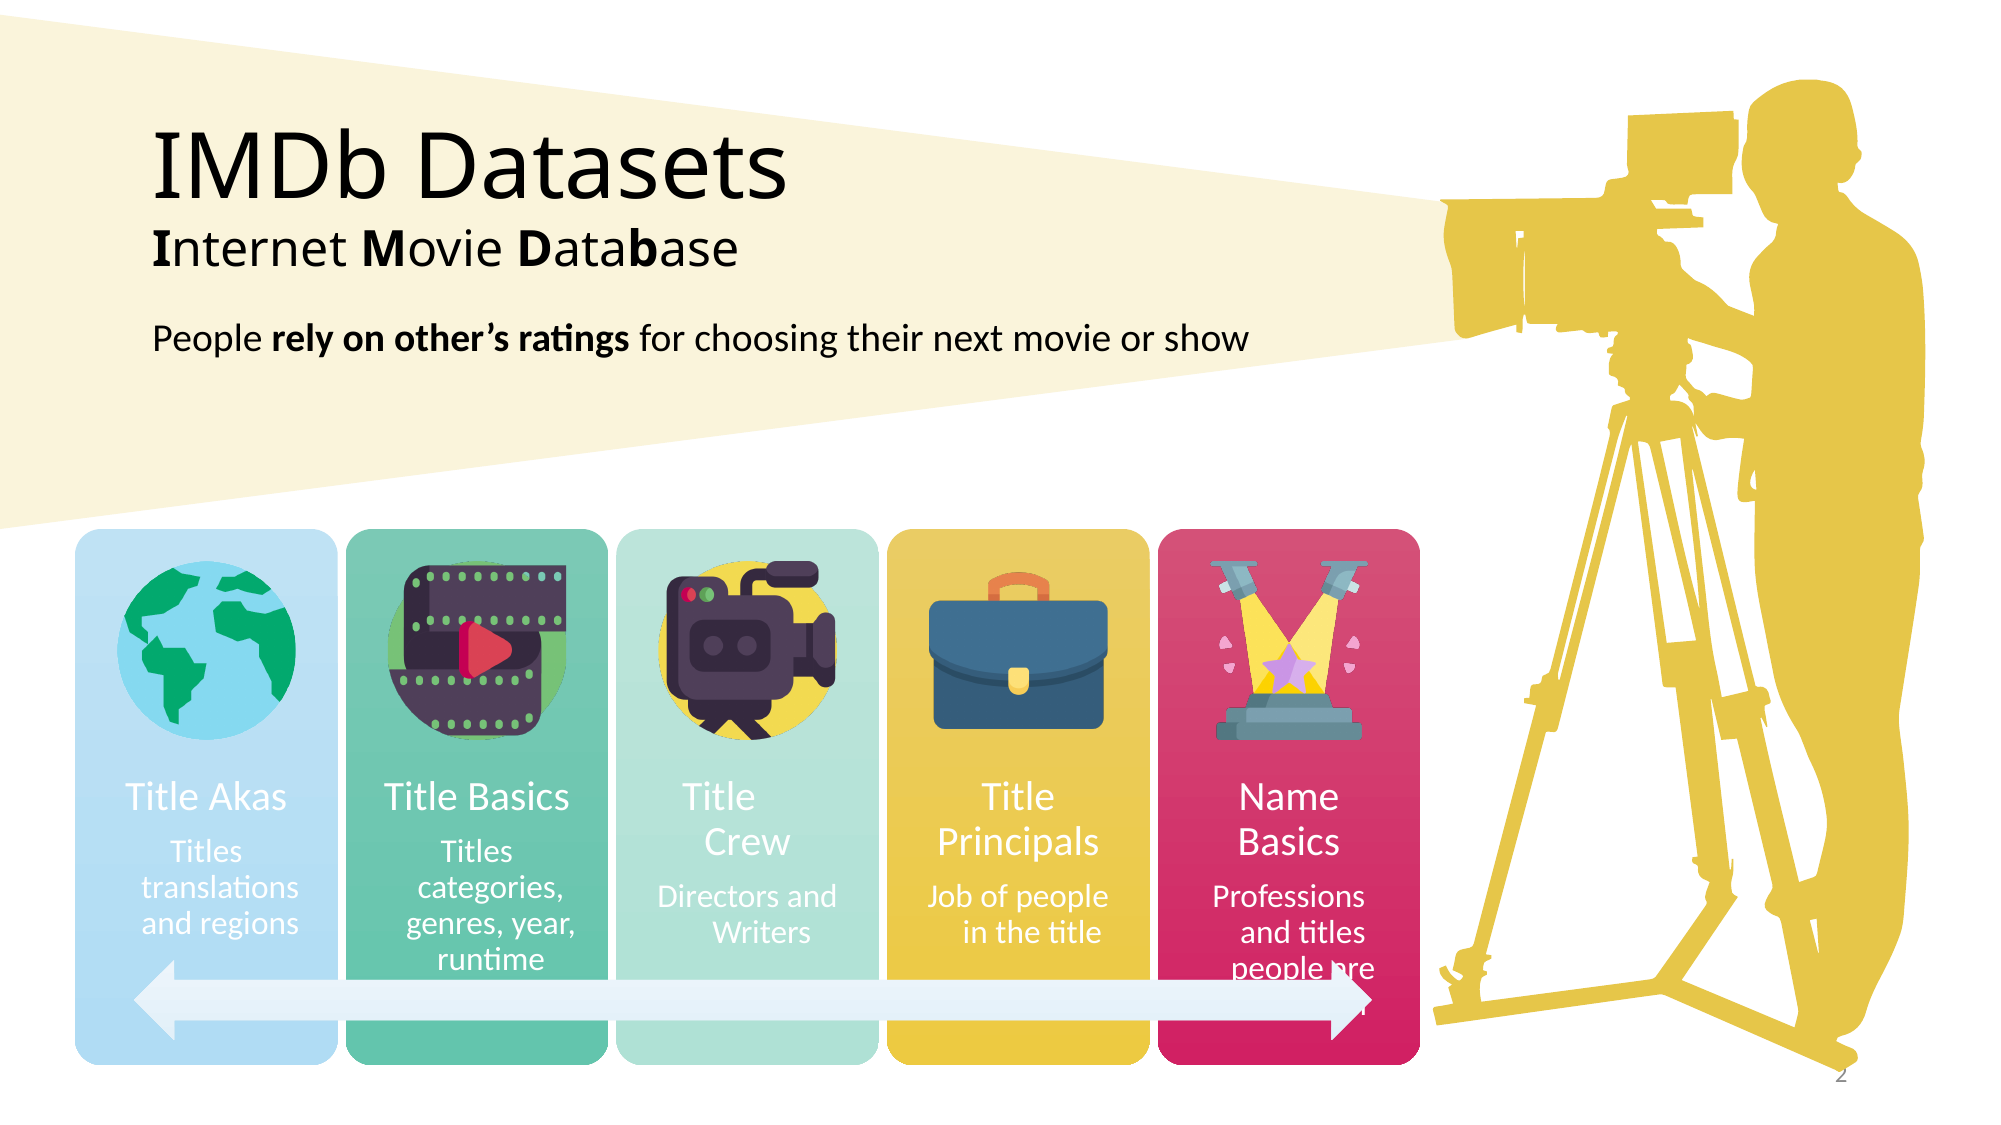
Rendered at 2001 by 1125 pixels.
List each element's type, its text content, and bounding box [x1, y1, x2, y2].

text_box [0, 13, 1471, 531]
list Internet Movie Database [137, 215, 1452, 292]
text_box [74, 528, 1421, 1066]
title IMDb Datasets [137, 59, 1863, 278]
slide_number 2 [1412, 1042, 1863, 1103]
text_box [1432, 79, 1926, 1042]
text_box People rely on other’s ratings for choosing their next movie or show [137, 309, 1447, 368]
